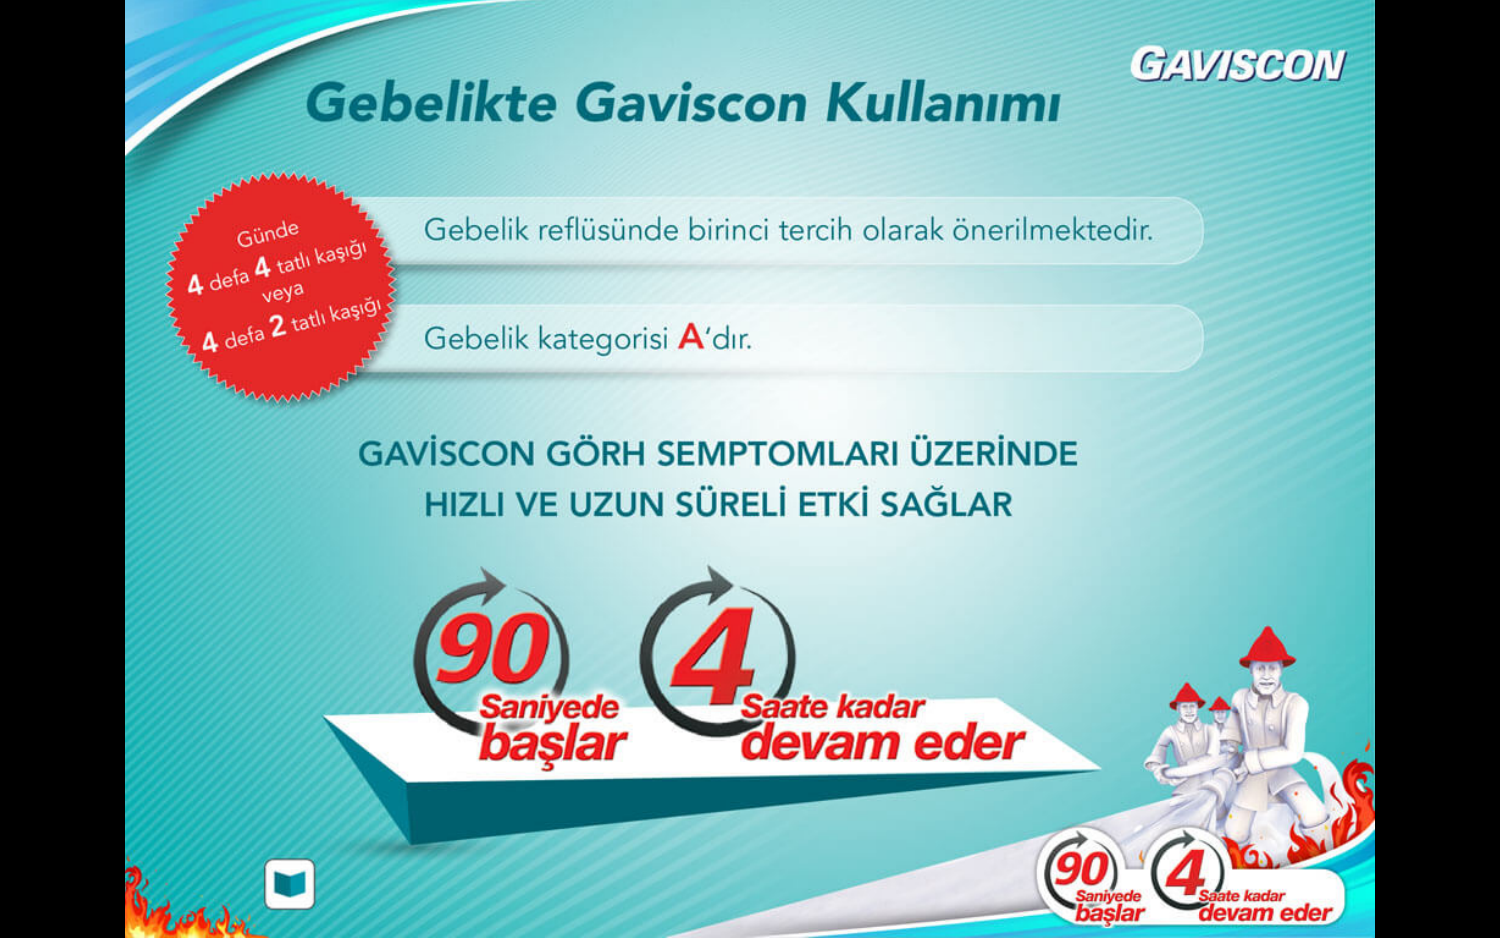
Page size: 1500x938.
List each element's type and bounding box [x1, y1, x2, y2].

picture [124, 0, 1376, 938]
